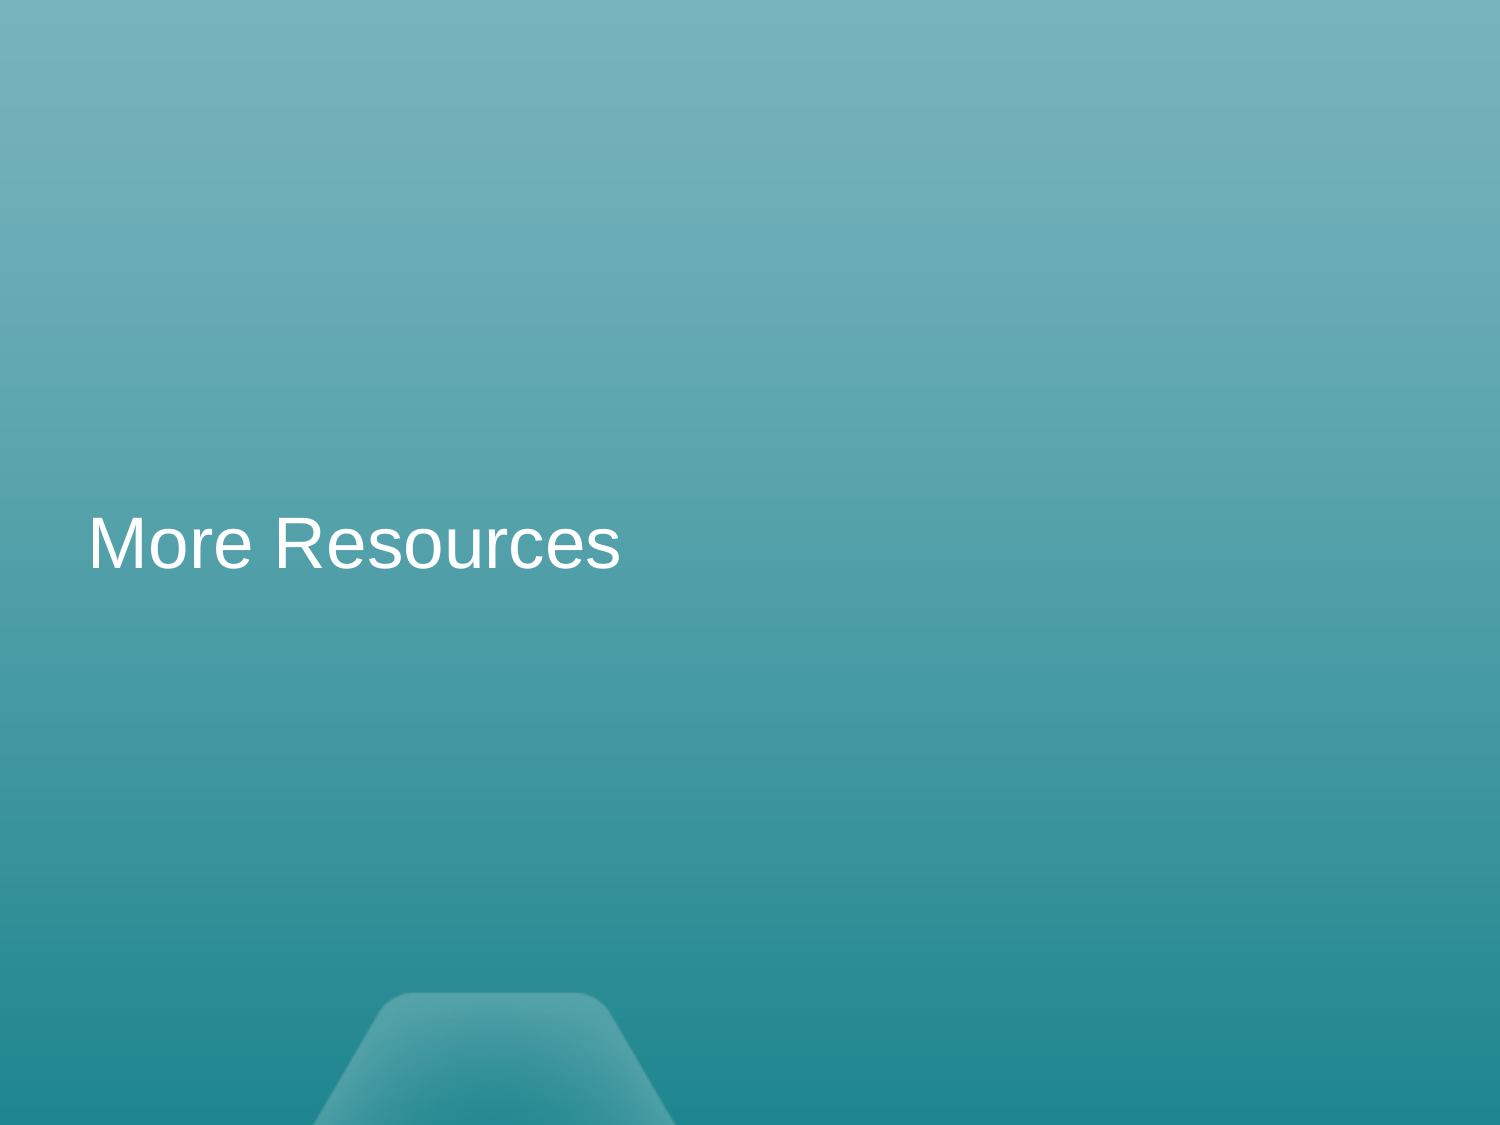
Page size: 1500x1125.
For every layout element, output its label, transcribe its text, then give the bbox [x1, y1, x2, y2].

list More Resources [72, 487, 1082, 630]
picture [0, 0, 1500, 1125]
